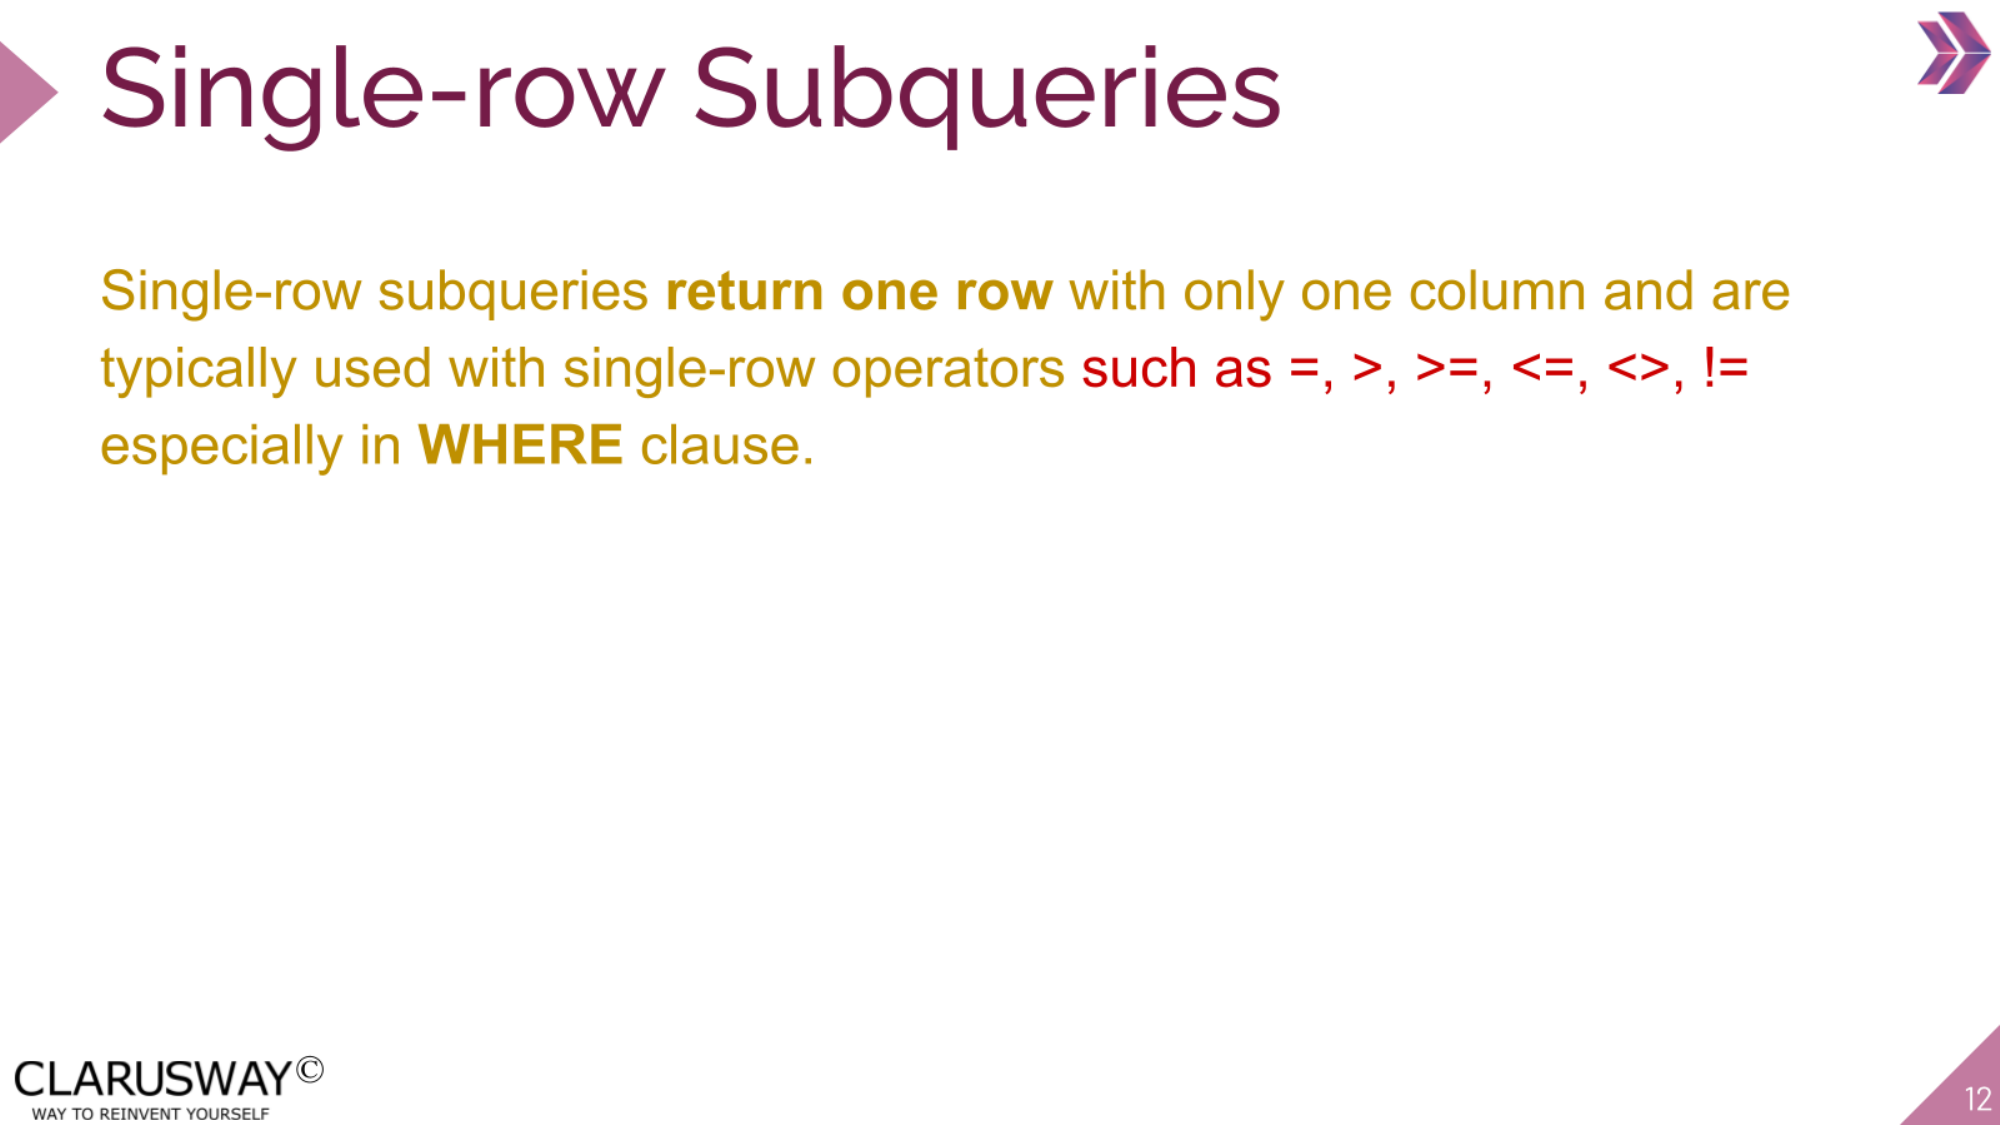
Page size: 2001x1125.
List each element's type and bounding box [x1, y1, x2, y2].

list [0, 0, 2000, 1125]
